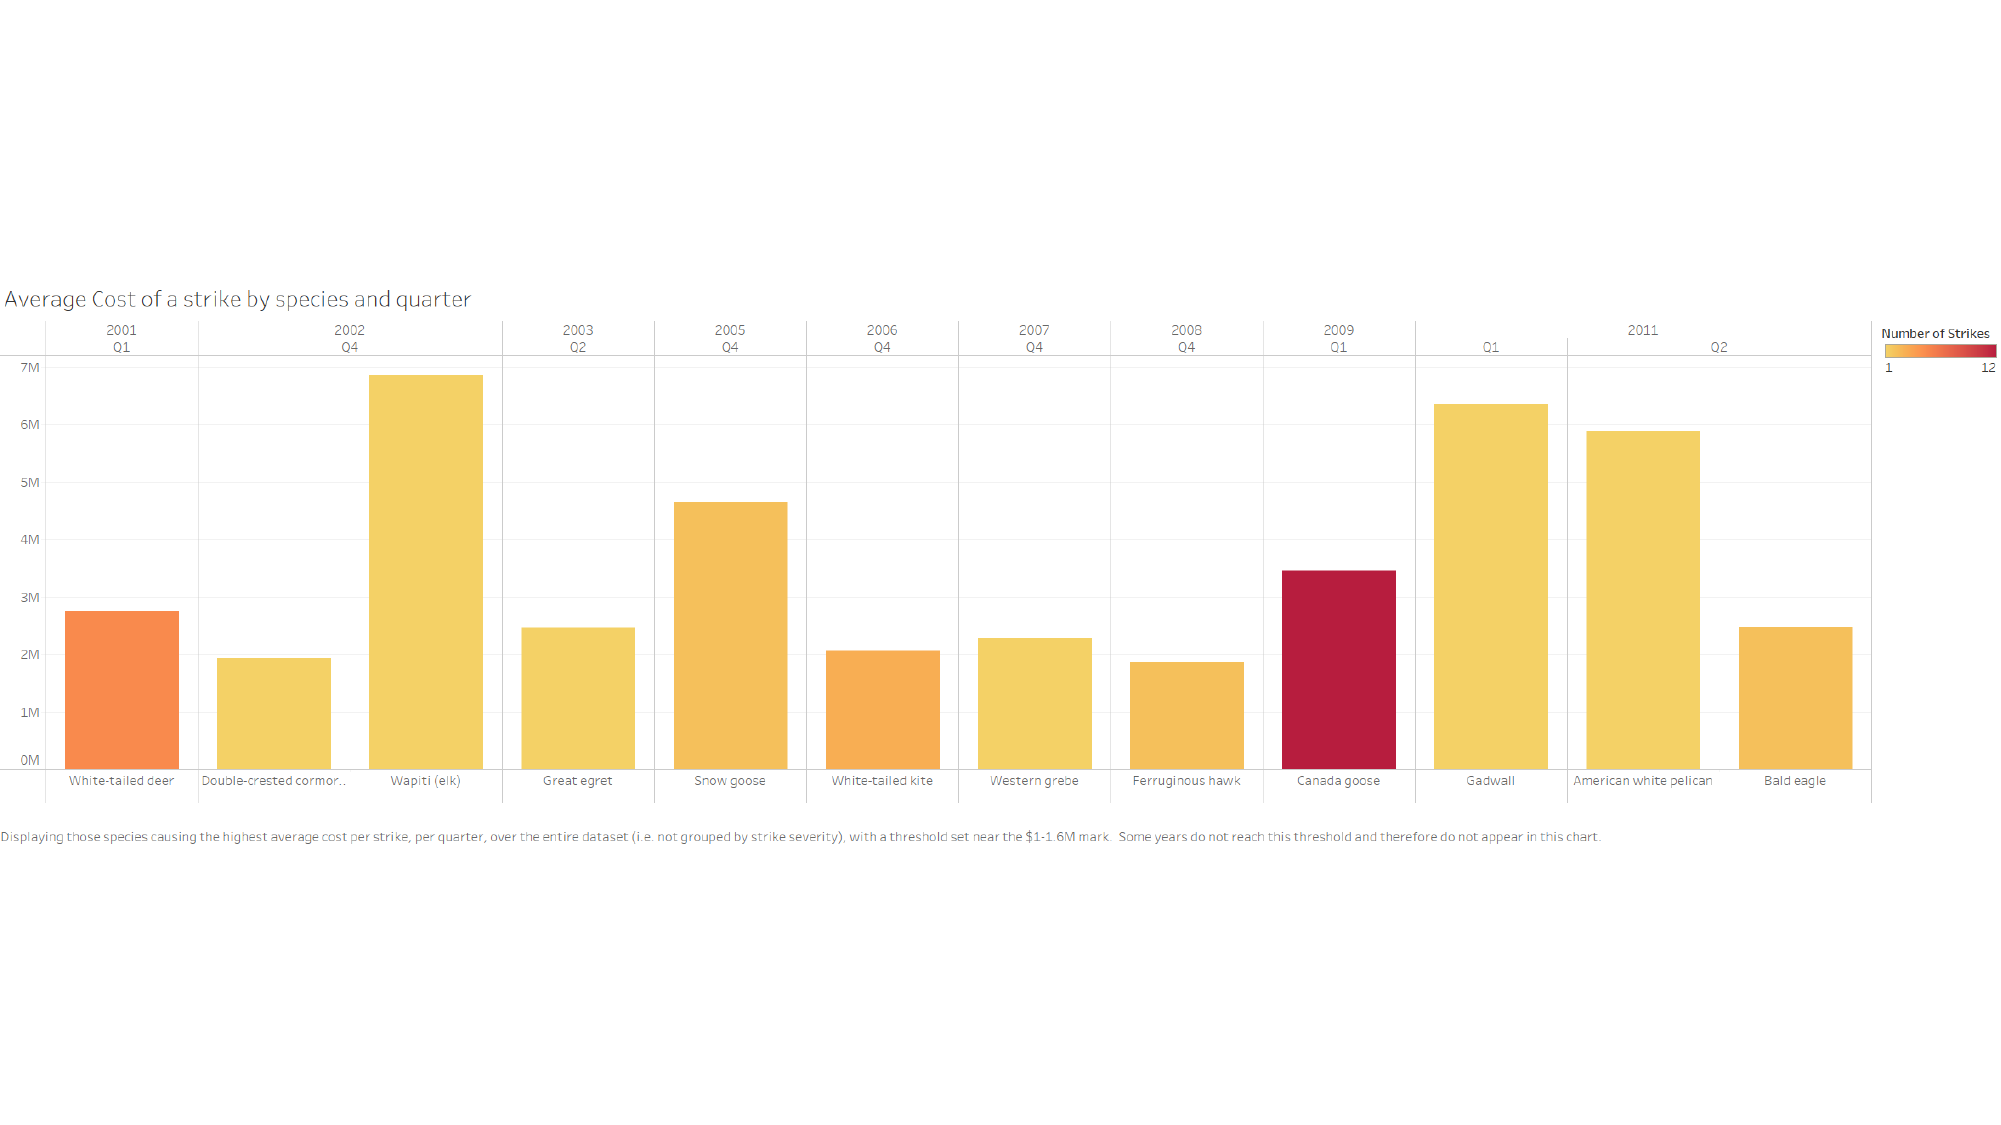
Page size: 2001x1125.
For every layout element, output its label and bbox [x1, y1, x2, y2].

picture [0, 278, 2000, 846]
